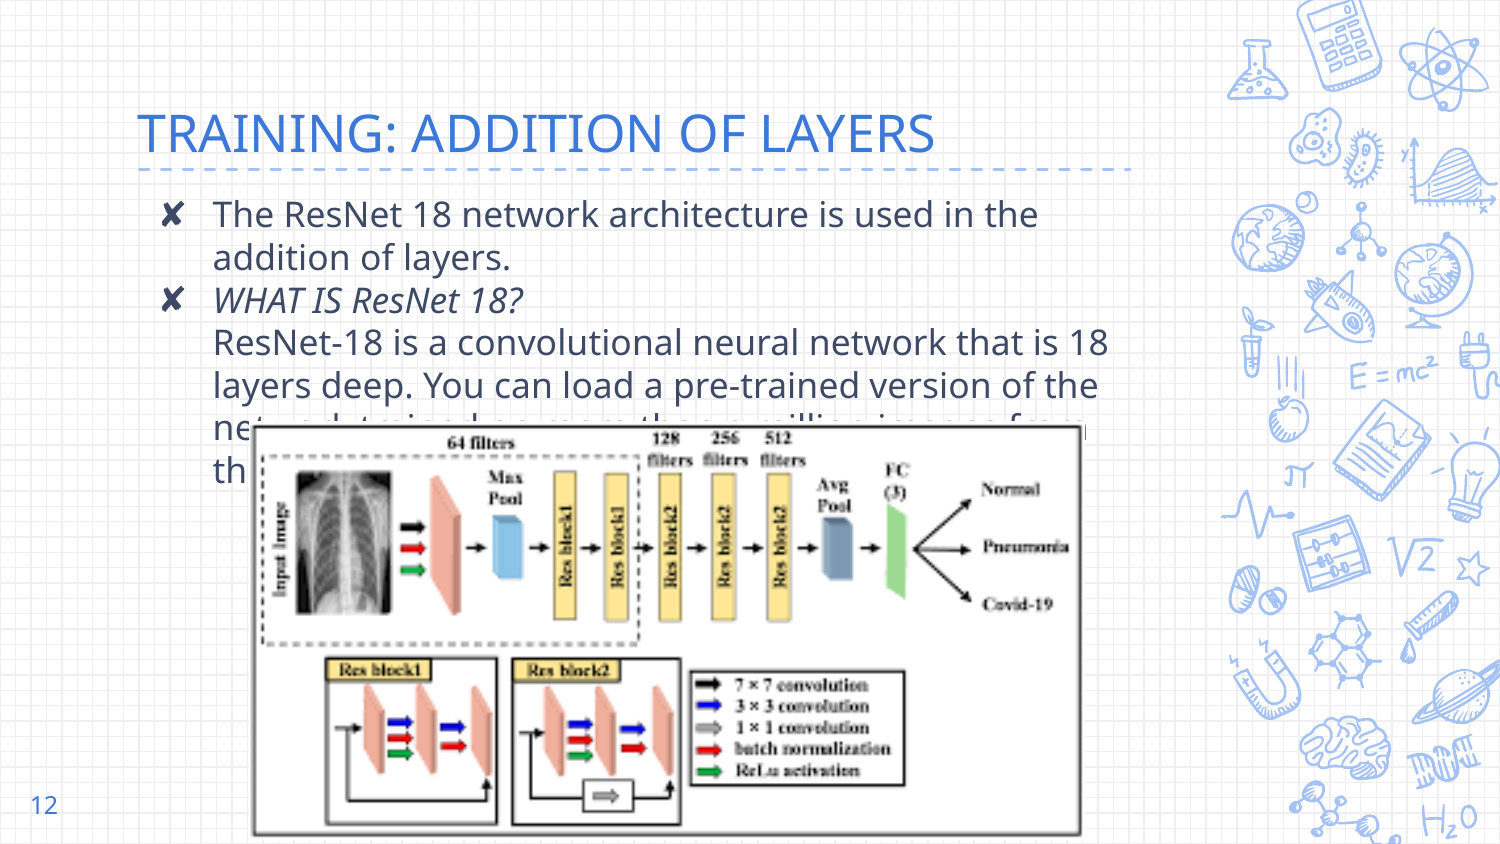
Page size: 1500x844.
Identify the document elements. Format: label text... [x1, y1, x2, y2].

list The ResNet 18 network architecture is used in the addition of layers. WHAT IS ResNet 18? ResNet-18 is a convolutional neural network that is 18 layers deep. You can load a pre-trained version of the network trained on more than a million images from the ImageNet database. [122, 177, 1130, 770]
picture [249, 421, 1085, 840]
slide_number ‹#› [14, 774, 105, 840]
title TRAINING: ADDITION OF LAYERS [122, 36, 1130, 177]
